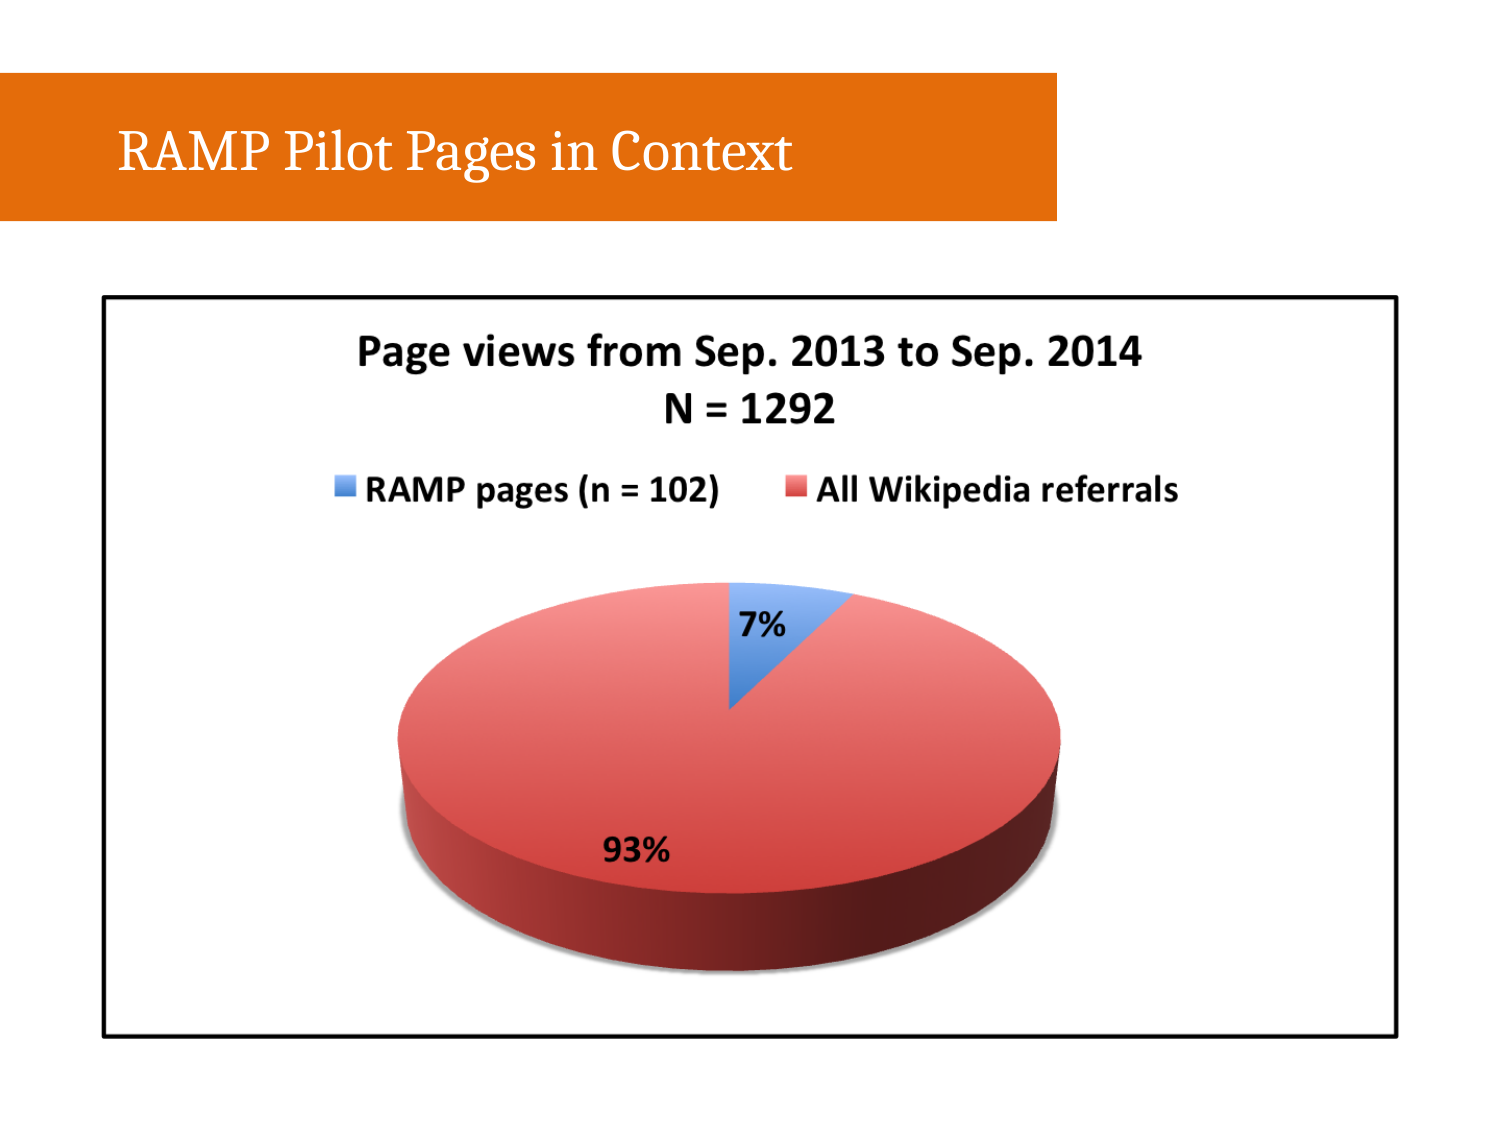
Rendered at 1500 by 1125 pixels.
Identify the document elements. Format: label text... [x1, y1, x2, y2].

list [74, 295, 1426, 1039]
text_box RAMP Pilot Pages in Context [0, 72, 1057, 222]
